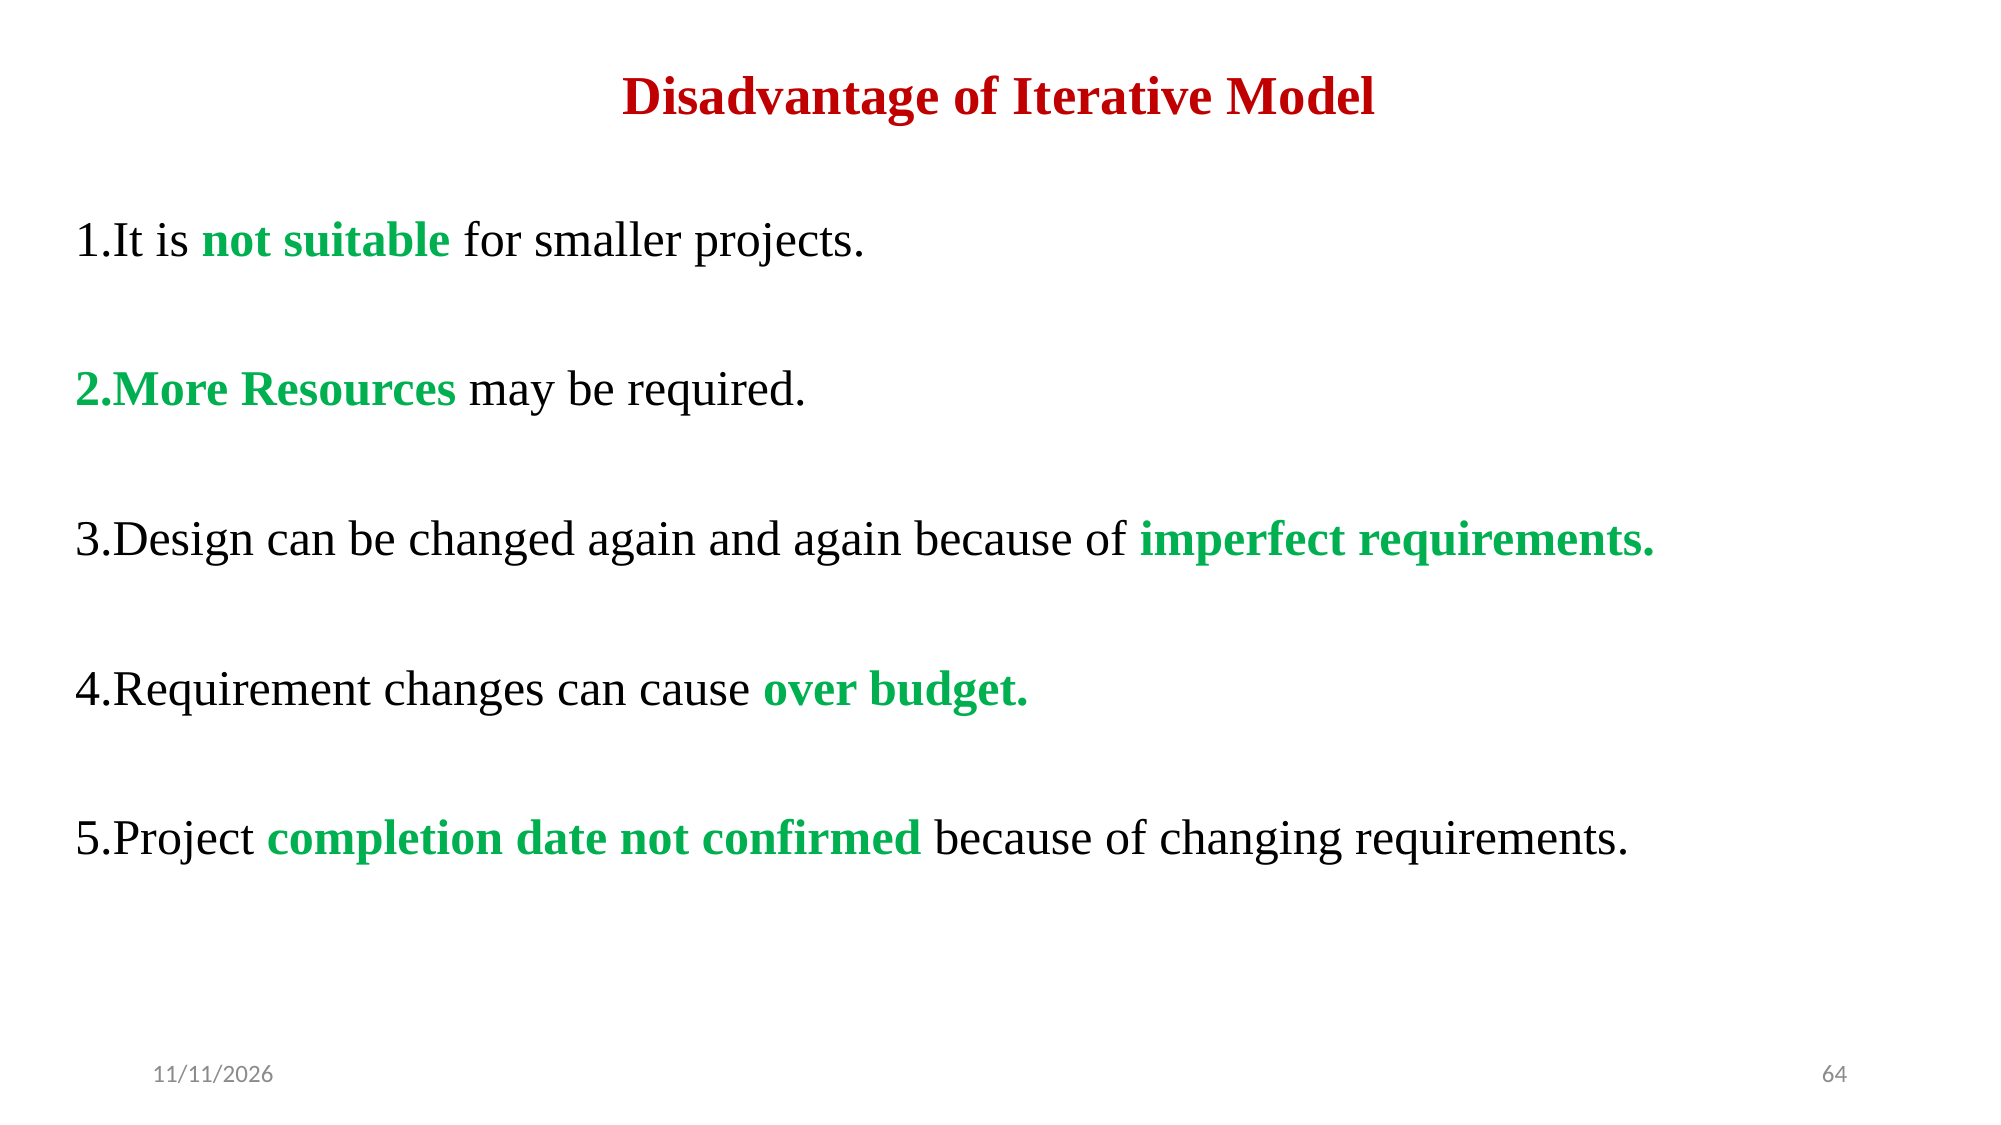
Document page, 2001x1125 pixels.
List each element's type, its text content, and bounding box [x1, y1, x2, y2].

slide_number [137, 1042, 588, 1103]
slide_number 64 [1412, 1042, 1863, 1103]
title Disadvantage of Iterative Model [137, 59, 1863, 200]
list It is not suitable for smaller projects. More Resources may be required. Design can be changed again and again because of imperfect requirements. Requirement changes can cause over budget. Project completion date not confirmed because of changing requirements. [59, 205, 1785, 920]
